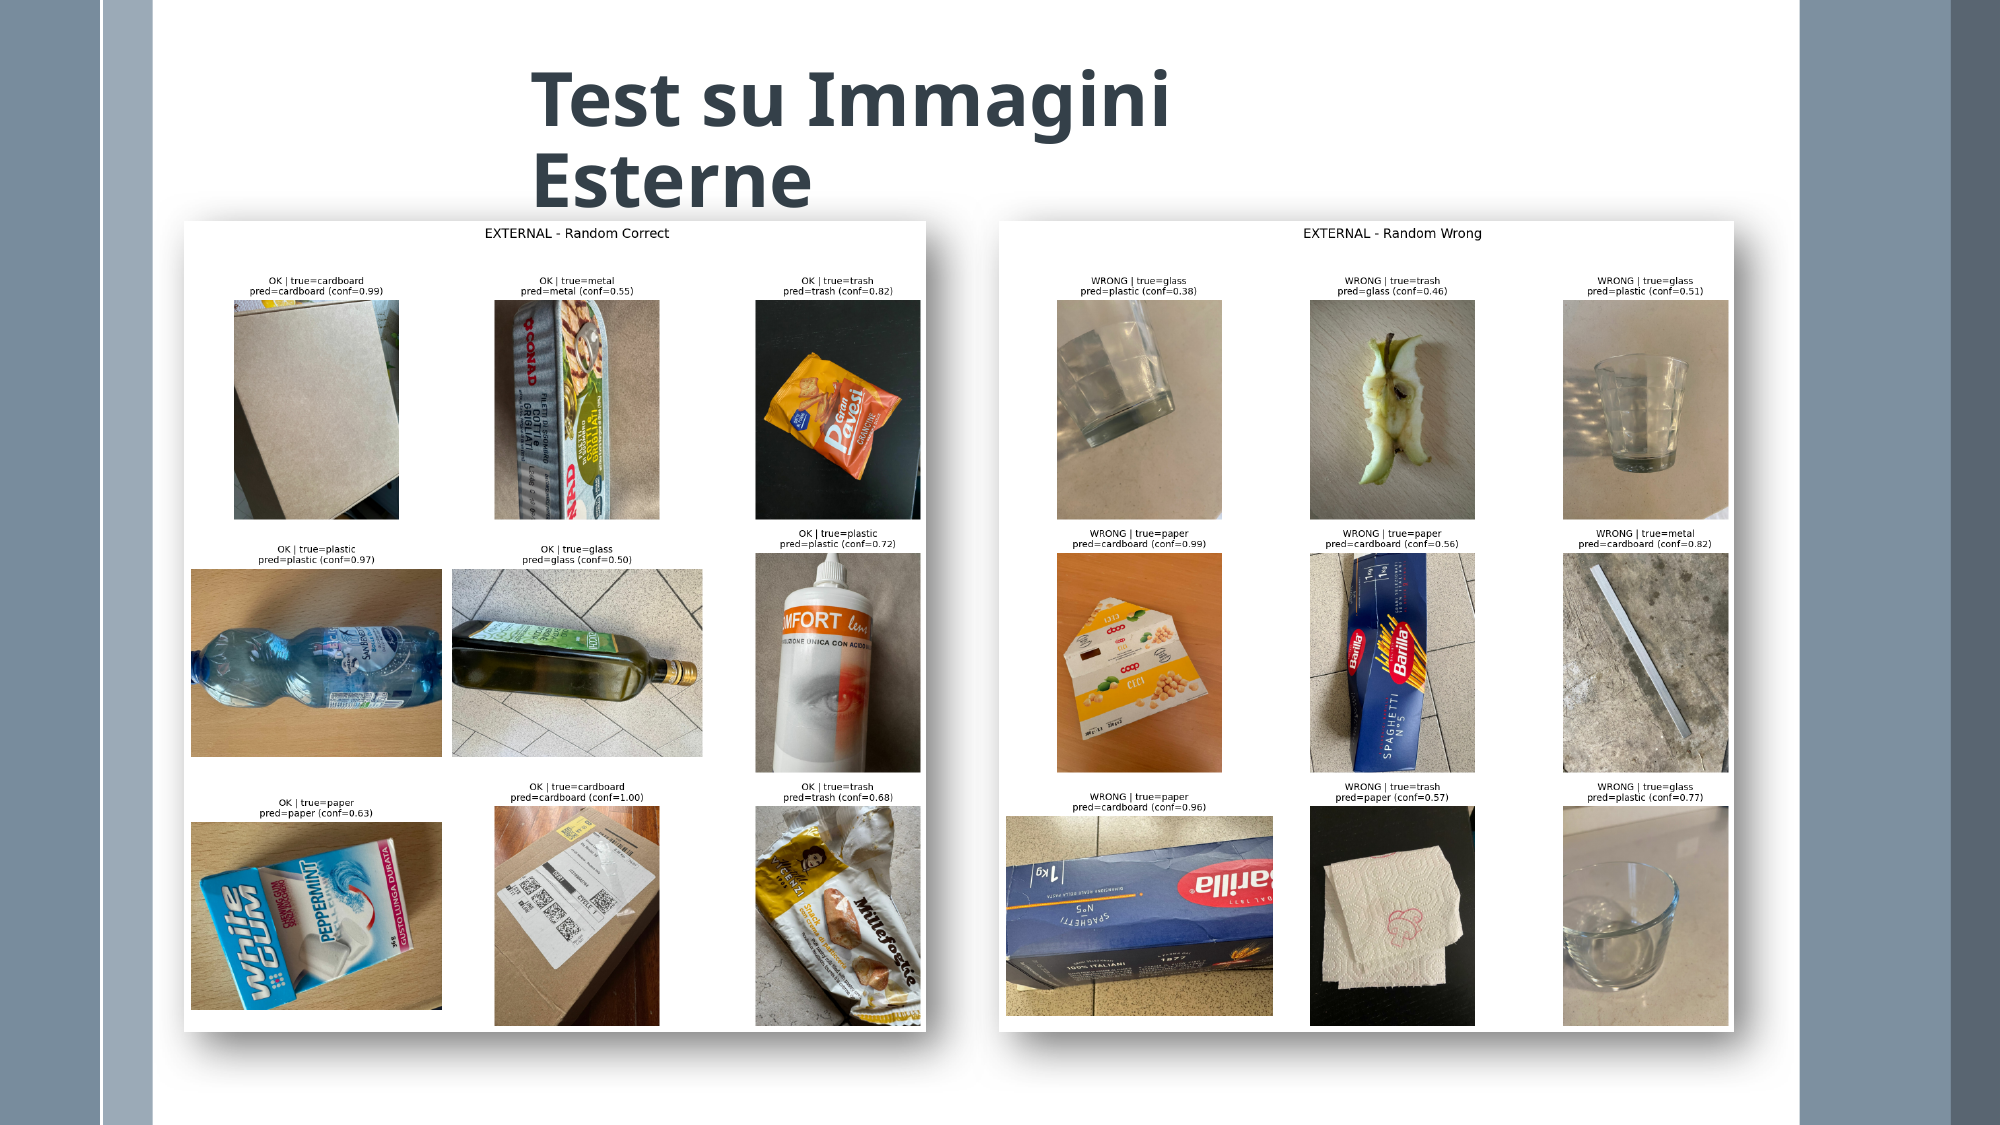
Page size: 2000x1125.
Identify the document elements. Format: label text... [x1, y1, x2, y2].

picture [184, 221, 926, 1032]
picture [999, 221, 1734, 1032]
text_box Test su Immagini Esterne [515, 54, 1401, 173]
